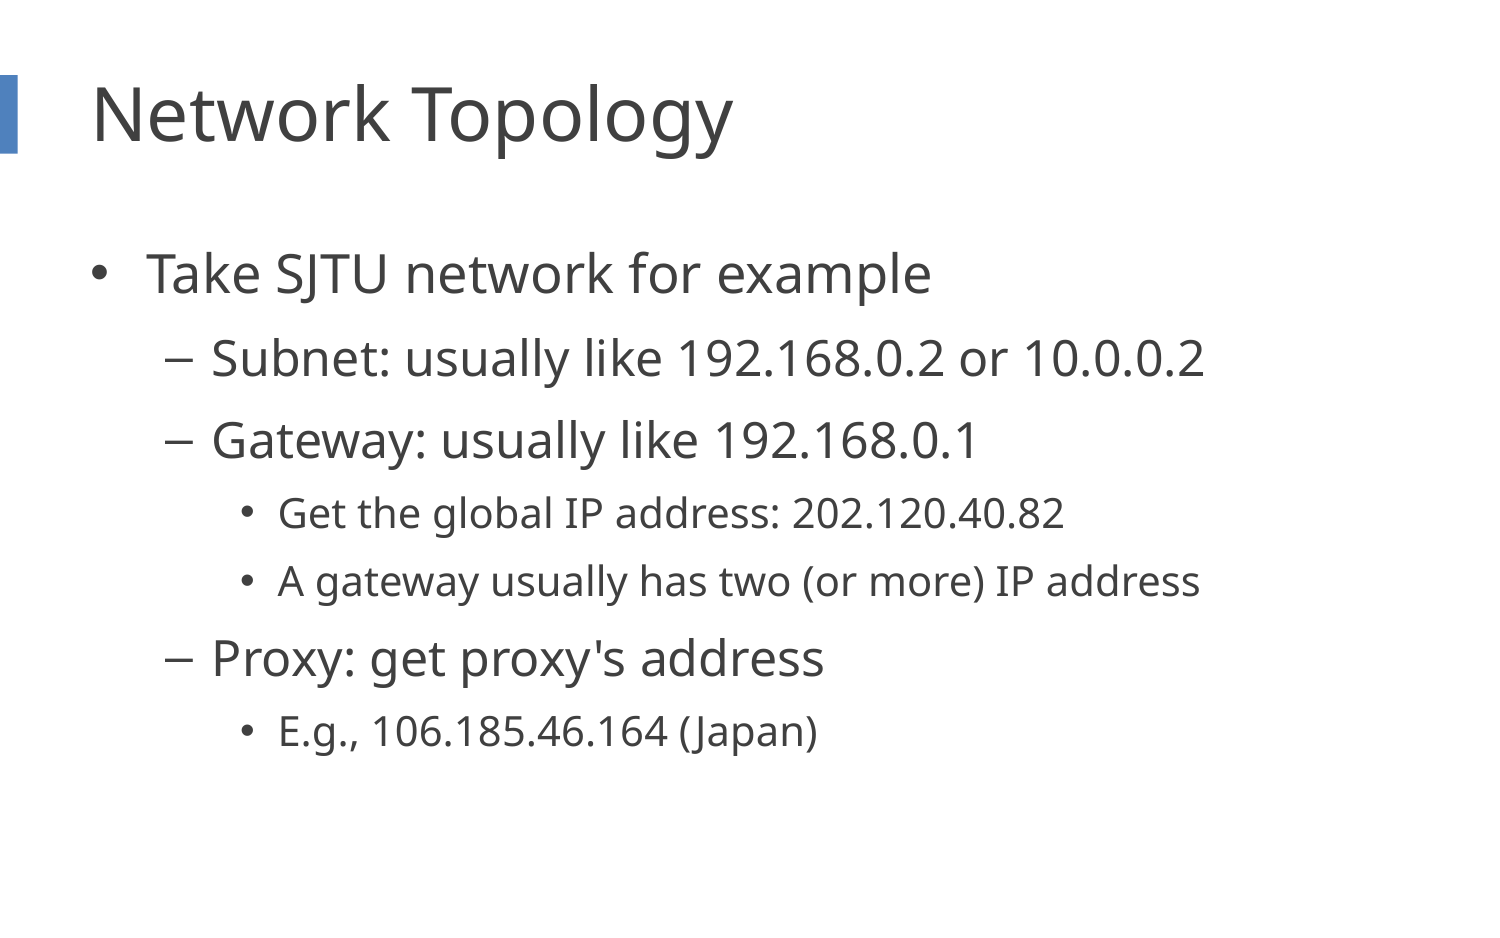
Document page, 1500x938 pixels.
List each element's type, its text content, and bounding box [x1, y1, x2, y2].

list Take SJTU network for example Subnet: usually like 192.168.0.2 or 10.0.0.2 Gateway: usually like 192.168.0.1 Get the global IP address: 202.120.40.82 A gateway usually has two (or more) IP address Proxy: get proxy's address E.g., 106.185.46.164 (Japan) [75, 218, 1425, 838]
title Network Topology [75, 37, 1425, 186]
